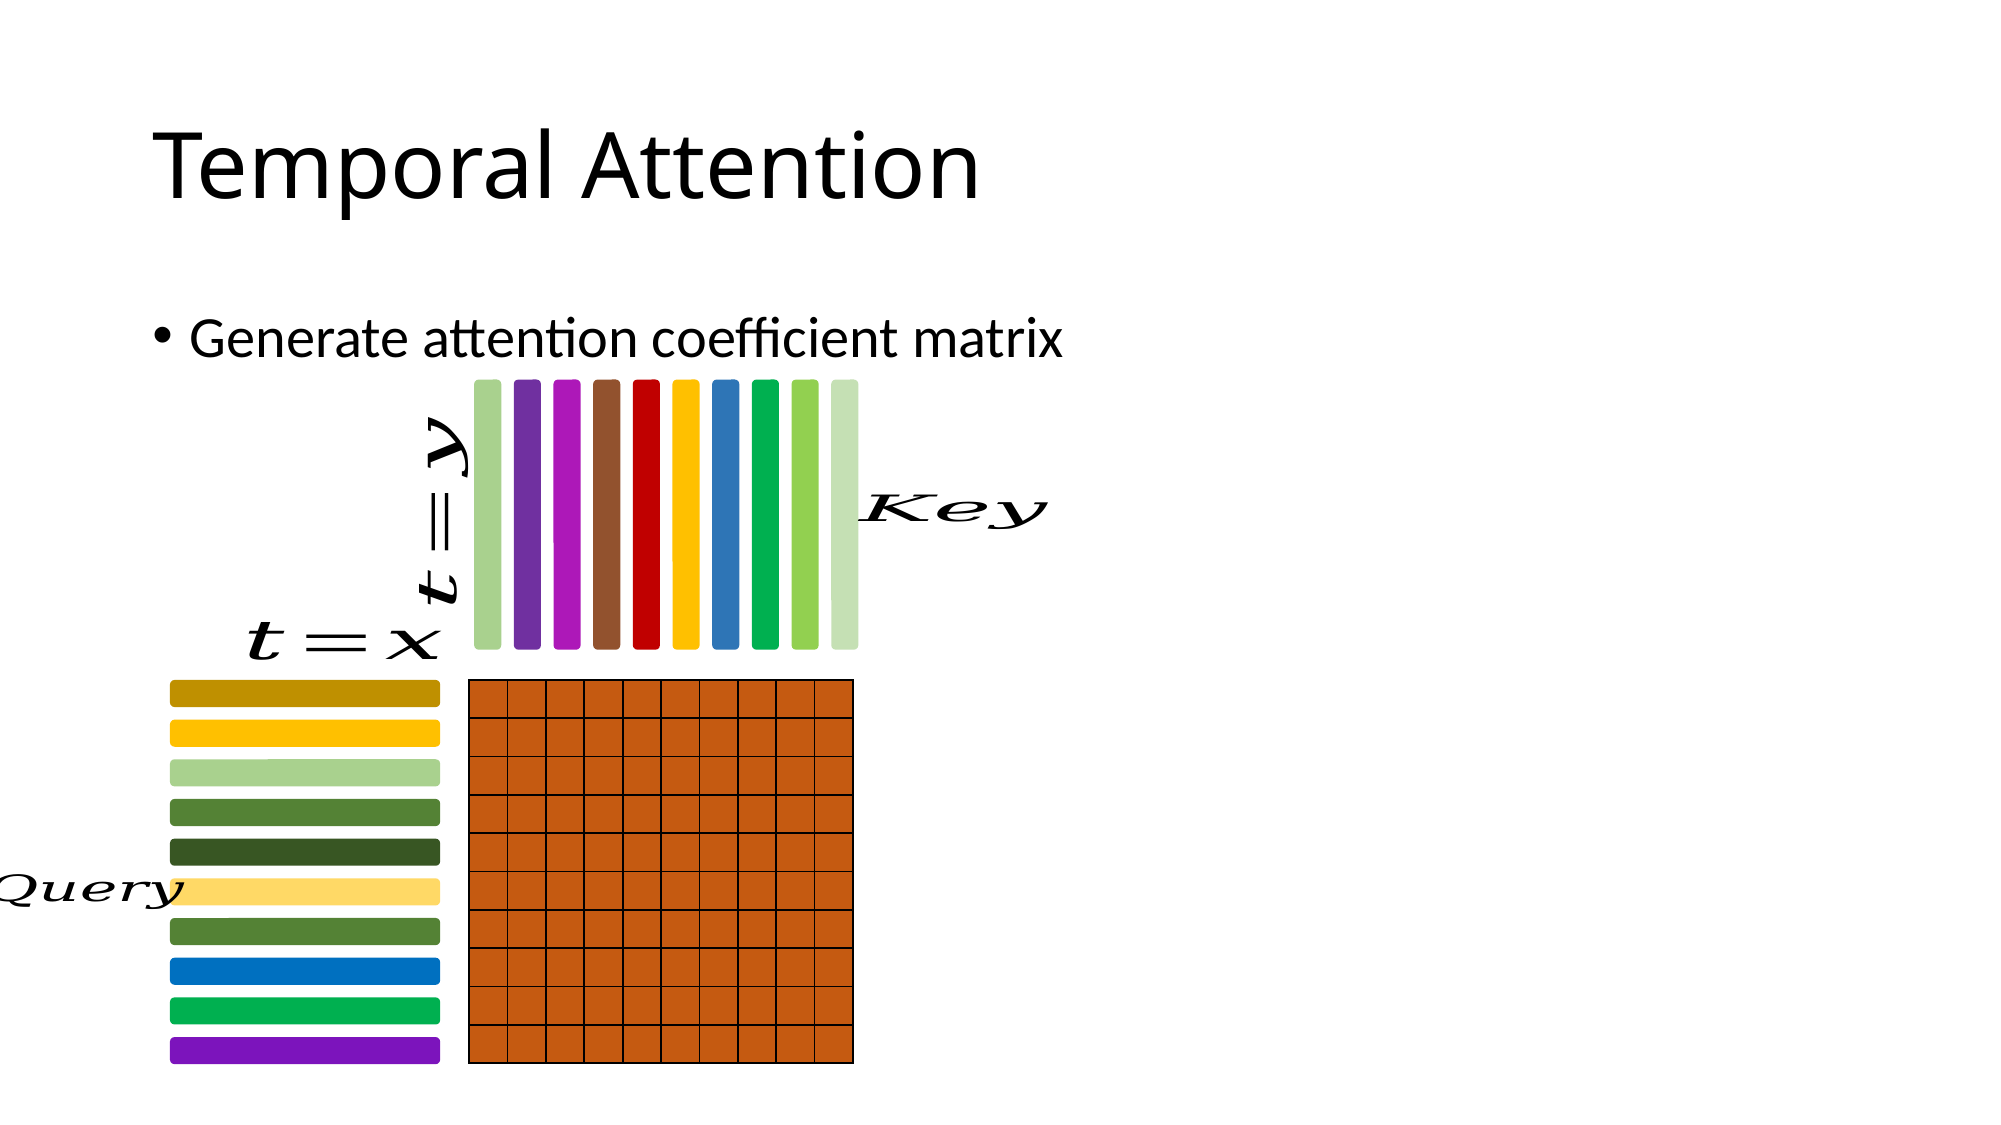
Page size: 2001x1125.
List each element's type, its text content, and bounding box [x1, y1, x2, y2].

text_box [592, 378, 622, 651]
table_cell [777, 834, 814, 871]
text_box [168, 916, 442, 947]
table_cell [624, 987, 660, 1024]
text_box [168, 718, 442, 748]
table_cell [508, 757, 545, 794]
table_cell [777, 1026, 814, 1062]
text_box [168, 678, 442, 709]
table_cell [585, 719, 622, 756]
table_cell [508, 949, 545, 986]
text_box [631, 378, 661, 651]
table_header [662, 681, 699, 717]
table_cell [662, 911, 699, 947]
table_header [739, 681, 775, 717]
table_cell [700, 757, 737, 794]
table_cell [739, 872, 775, 909]
table_cell [700, 834, 737, 871]
table_header [777, 681, 814, 717]
table_cell [739, 796, 775, 832]
table_cell [624, 872, 660, 909]
text_box [168, 877, 442, 907]
table_cell [547, 834, 583, 871]
table_cell [739, 911, 775, 947]
table_cell [662, 872, 699, 909]
list Generate attention coefficient matrix [137, 299, 1863, 1014]
table_cell [777, 796, 814, 832]
table_cell [470, 1026, 507, 1062]
table_cell [624, 757, 660, 794]
table_cell [739, 834, 775, 871]
table_cell [815, 911, 852, 947]
table_cell [815, 757, 852, 794]
title Temporal Attention [137, 59, 1863, 278]
table_cell [815, 834, 852, 871]
table_cell [470, 949, 507, 986]
text_box [168, 956, 442, 986]
table_cell [662, 1026, 699, 1062]
table_cell [624, 911, 660, 947]
table_cell [547, 987, 583, 1024]
table_cell [508, 796, 545, 832]
table_cell [585, 949, 622, 986]
table_header [815, 681, 852, 717]
text_box [711, 378, 741, 651]
text_box [790, 378, 820, 651]
table_cell [777, 872, 814, 909]
table_cell [739, 949, 775, 986]
table_cell [662, 949, 699, 986]
text_box [750, 378, 781, 651]
table_cell [470, 834, 507, 871]
table_cell [547, 949, 583, 986]
table_cell [815, 1026, 852, 1062]
table_cell [624, 796, 660, 832]
table_cell [470, 796, 507, 832]
table_cell [624, 1026, 660, 1062]
table_cell [624, 949, 660, 986]
table_cell [662, 796, 699, 832]
table_cell [508, 719, 545, 756]
table_cell [700, 1026, 737, 1062]
table_cell [700, 949, 737, 986]
table_cell [585, 872, 622, 909]
table_cell [547, 872, 583, 909]
table_cell [470, 757, 507, 794]
table_cell [508, 834, 545, 871]
table_header [700, 681, 737, 717]
table_cell [470, 872, 507, 909]
table_cell [777, 757, 814, 794]
text_box [168, 996, 442, 1026]
table_cell [585, 757, 622, 794]
table_cell [585, 1026, 622, 1062]
table_cell [739, 987, 775, 1024]
table_cell [815, 719, 852, 756]
table_cell [777, 719, 814, 756]
table_header [508, 681, 545, 717]
table_cell [700, 719, 737, 756]
table_cell [777, 911, 814, 947]
table_cell [585, 987, 622, 1024]
table_cell [470, 719, 507, 756]
table_cell [662, 834, 699, 871]
table_cell [662, 719, 699, 756]
text_box [168, 1035, 442, 1066]
table_cell [815, 872, 852, 909]
table_cell [815, 987, 852, 1024]
text_box [473, 378, 503, 651]
table_cell [815, 949, 852, 986]
table_cell [624, 719, 660, 756]
text_box [671, 378, 701, 651]
table_cell [700, 987, 737, 1024]
table_cell [662, 757, 699, 794]
table_cell [662, 987, 699, 1024]
table_cell [547, 1026, 583, 1062]
table_cell [508, 911, 545, 947]
text_box [168, 758, 442, 788]
table_cell [739, 1026, 775, 1062]
table_header [585, 681, 622, 717]
table_cell [508, 987, 545, 1024]
table_cell [508, 872, 545, 909]
table_cell [547, 757, 583, 794]
table_cell [547, 911, 583, 947]
text_box [830, 378, 860, 651]
table_cell [700, 872, 737, 909]
table_header [547, 681, 583, 717]
table_cell [470, 987, 507, 1024]
table_cell [508, 1026, 545, 1062]
table_cell [739, 757, 775, 794]
table_cell [547, 719, 583, 756]
table_cell [815, 796, 852, 832]
table_cell [470, 911, 507, 947]
table_cell [700, 796, 737, 832]
table_cell [585, 796, 622, 832]
table_cell [700, 911, 737, 947]
table_cell [585, 911, 622, 947]
table_cell [739, 719, 775, 756]
text_box [512, 378, 542, 651]
table_cell [547, 796, 583, 832]
text_box [168, 837, 442, 867]
table_cell [777, 949, 814, 986]
table_header [624, 681, 660, 717]
table_header [470, 681, 507, 717]
text_box [552, 378, 582, 651]
table_cell [624, 834, 660, 871]
text_box [168, 797, 442, 828]
table_cell [585, 834, 622, 871]
table_cell [777, 987, 814, 1024]
